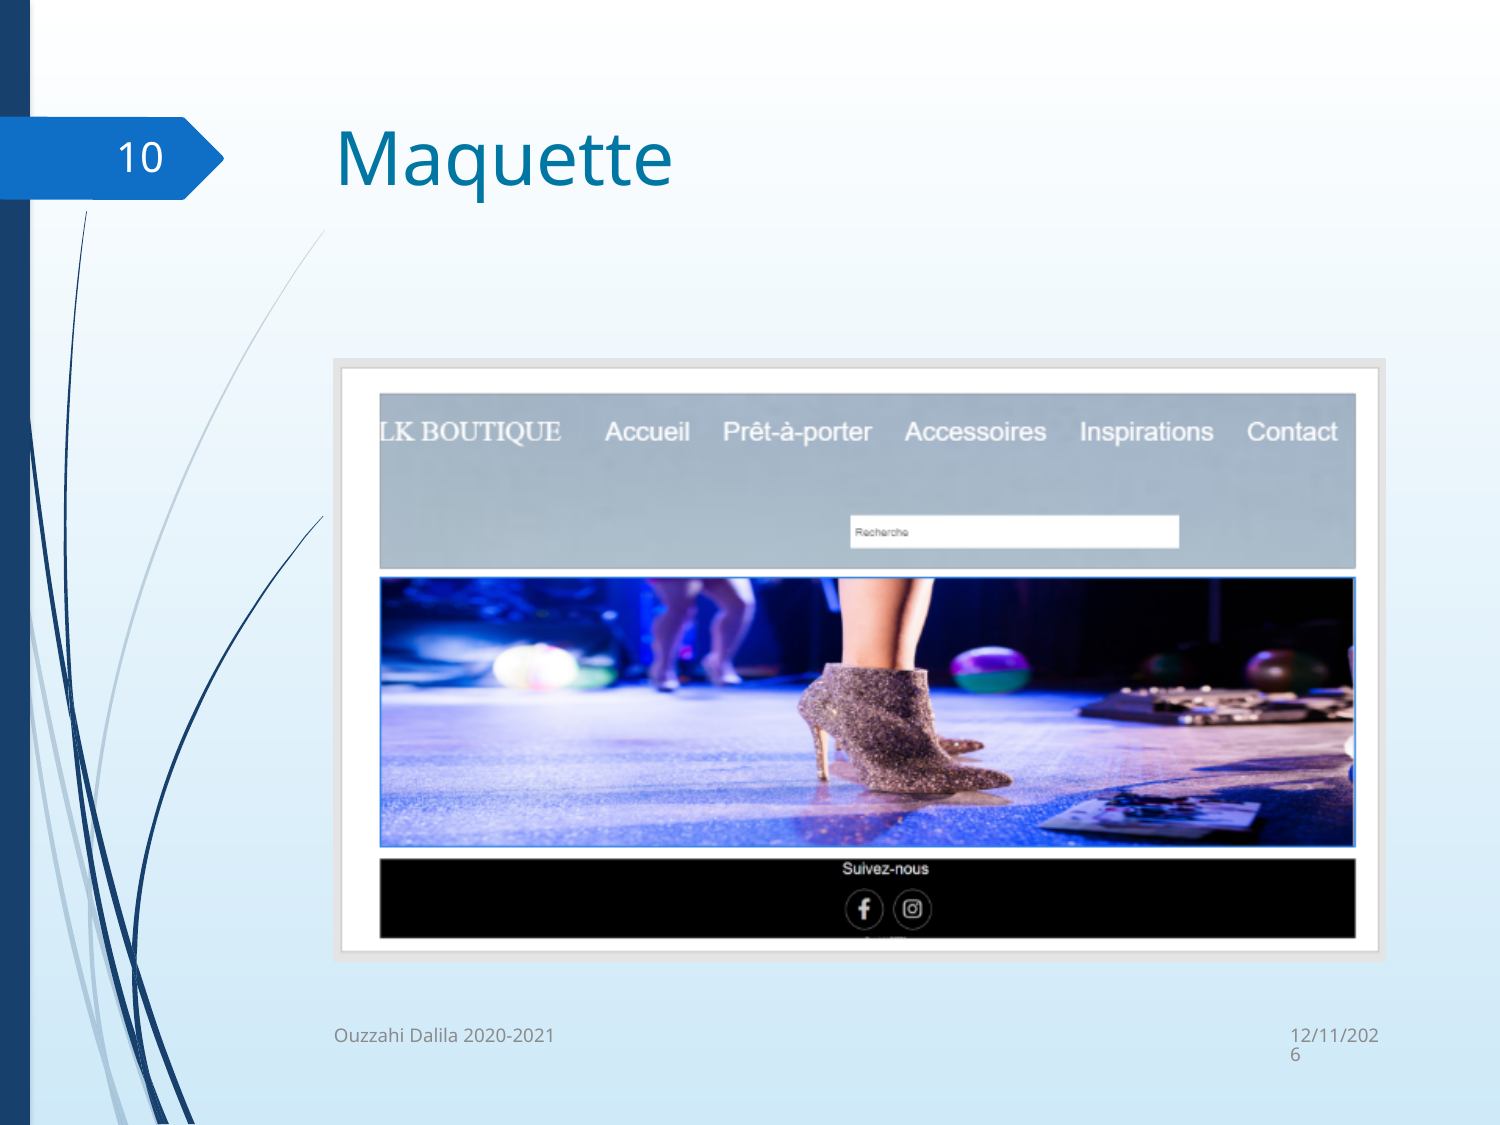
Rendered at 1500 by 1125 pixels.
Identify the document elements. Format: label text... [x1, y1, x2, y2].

title Maquette [319, 102, 1400, 313]
footer Ouzzahi Dalila 2020-2021 [318, 1006, 1257, 1067]
slide_number 10 [83, 129, 180, 190]
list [333, 357, 1386, 962]
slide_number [1275, 1006, 1401, 1068]
